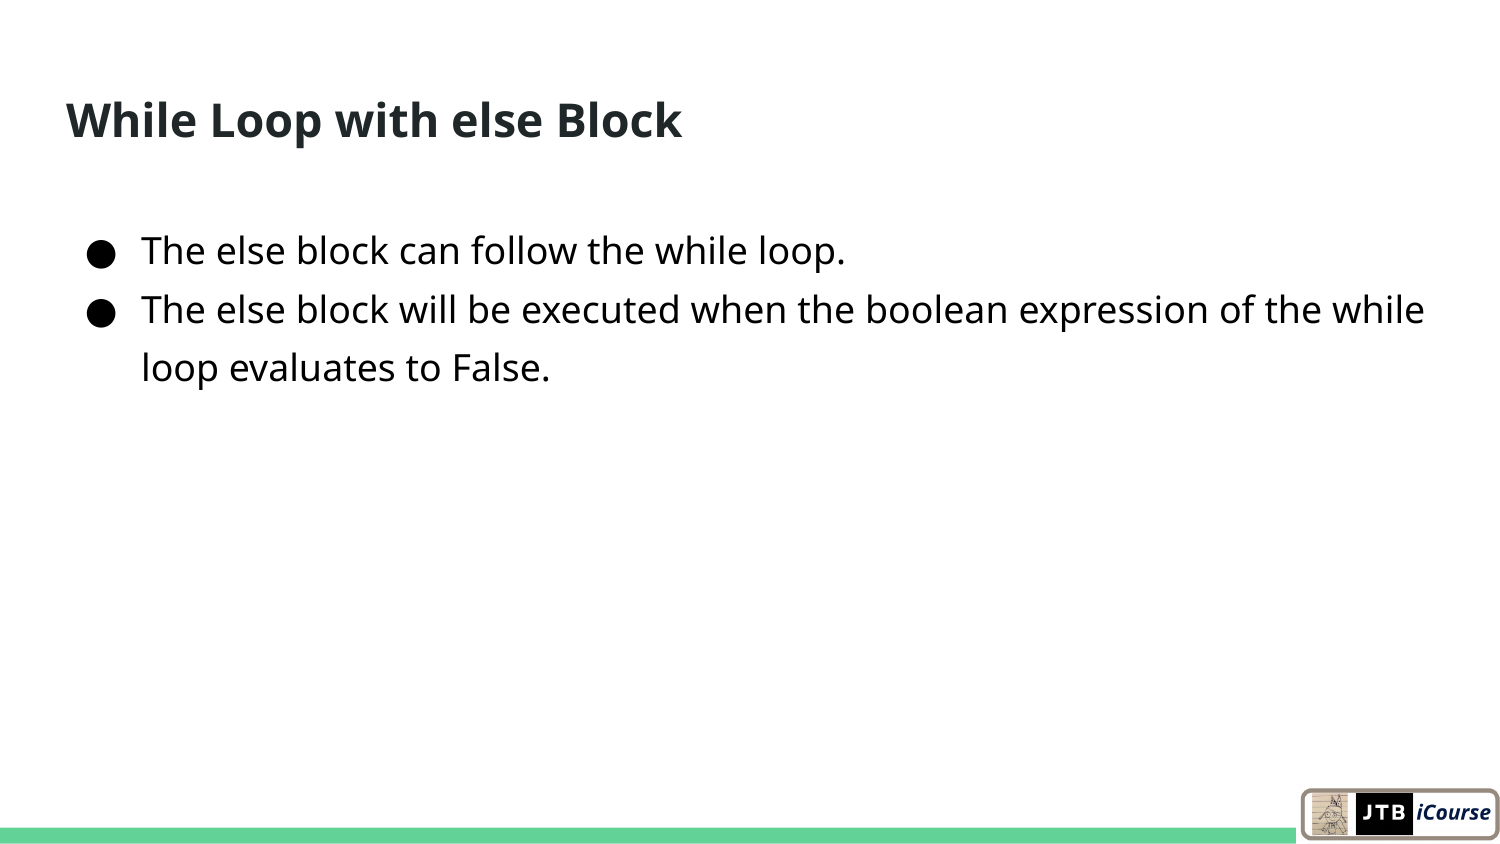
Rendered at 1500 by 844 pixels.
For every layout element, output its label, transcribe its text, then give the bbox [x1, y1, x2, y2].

list The else block can follow the while loop. The else block will be executed when the boolean expression of the while loop evaluates to False. [51, 202, 1449, 746]
picture [1296, 782, 1500, 844]
title While Loop with else Block [51, 72, 1449, 167]
